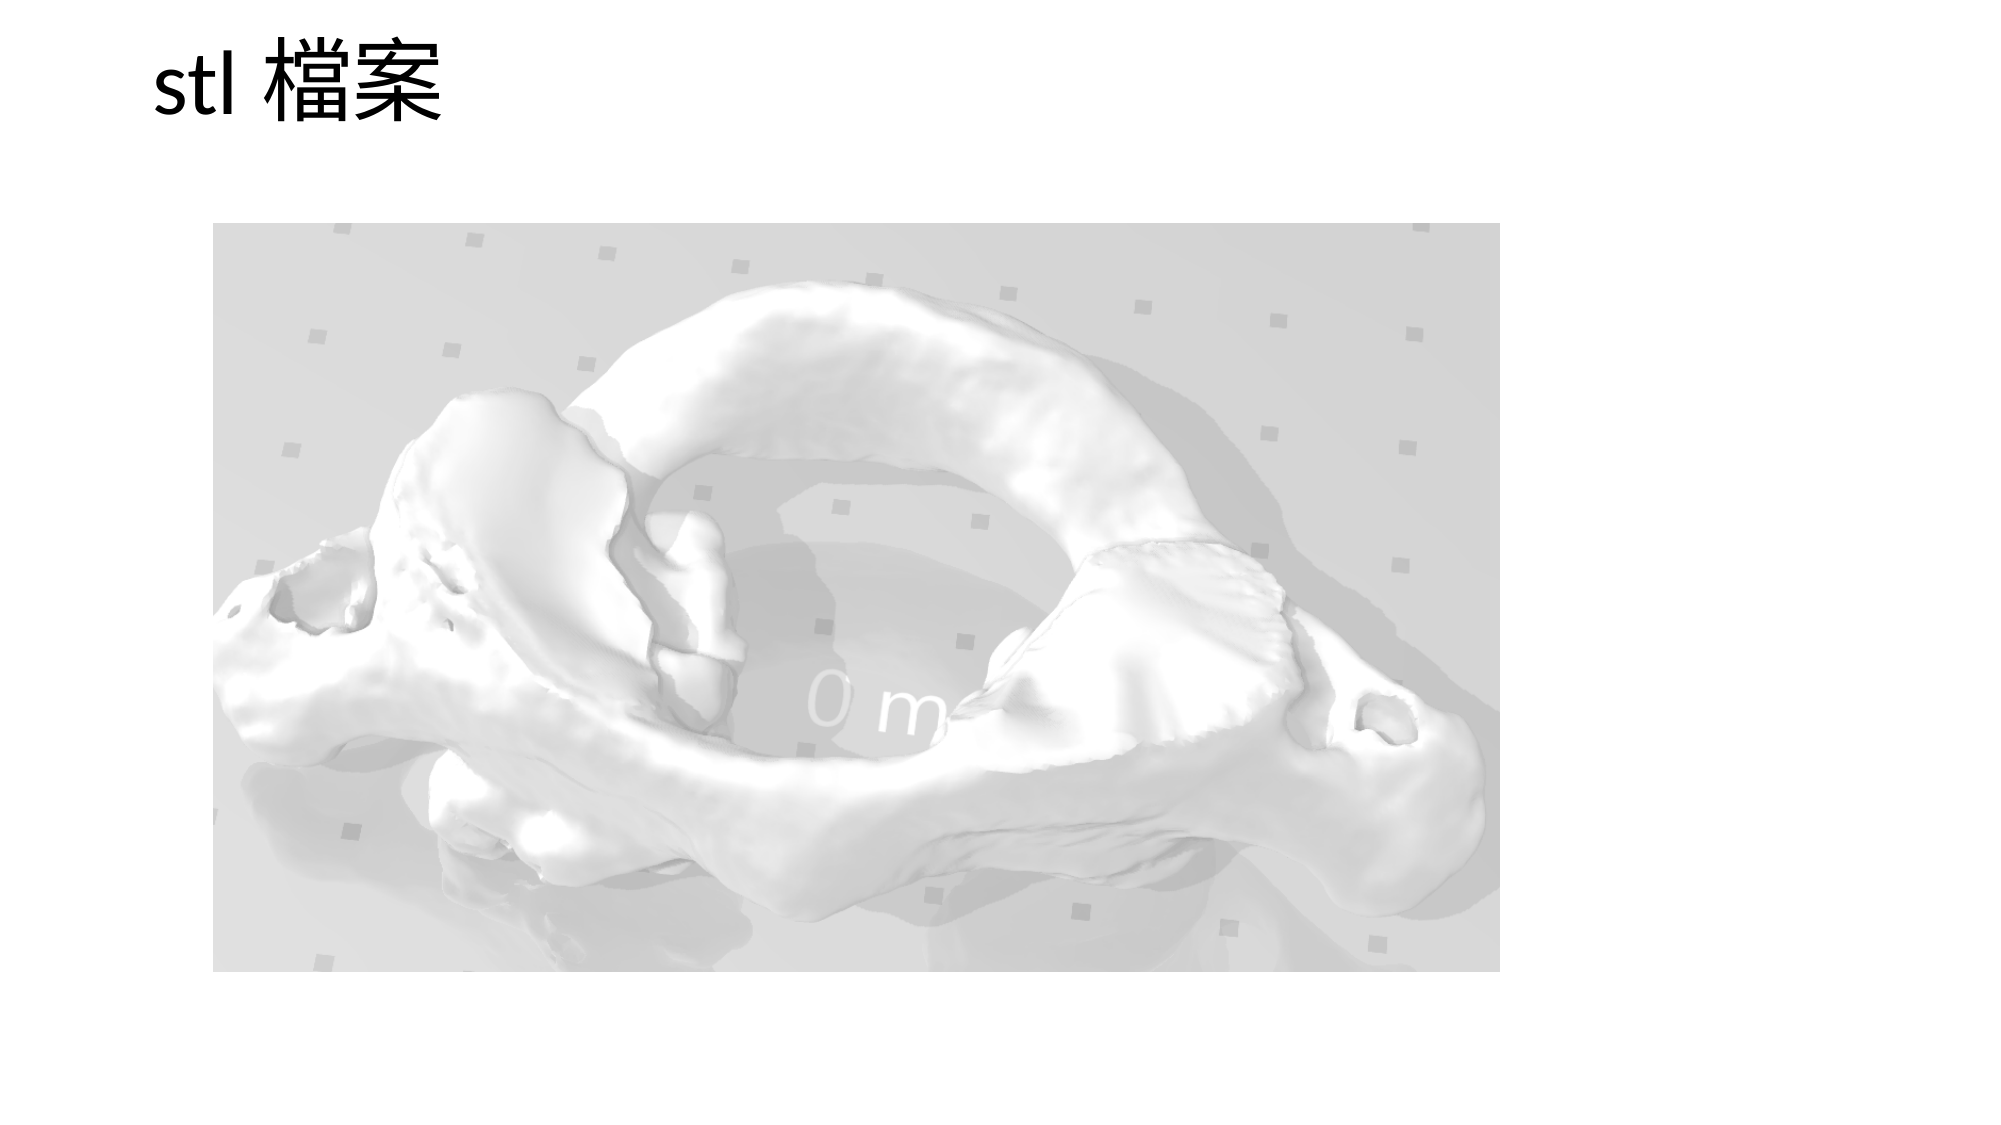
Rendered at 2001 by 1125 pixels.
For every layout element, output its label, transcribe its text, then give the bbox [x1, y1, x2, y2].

picture [213, 223, 1501, 973]
title stl檔案 [137, 0, 1863, 171]
